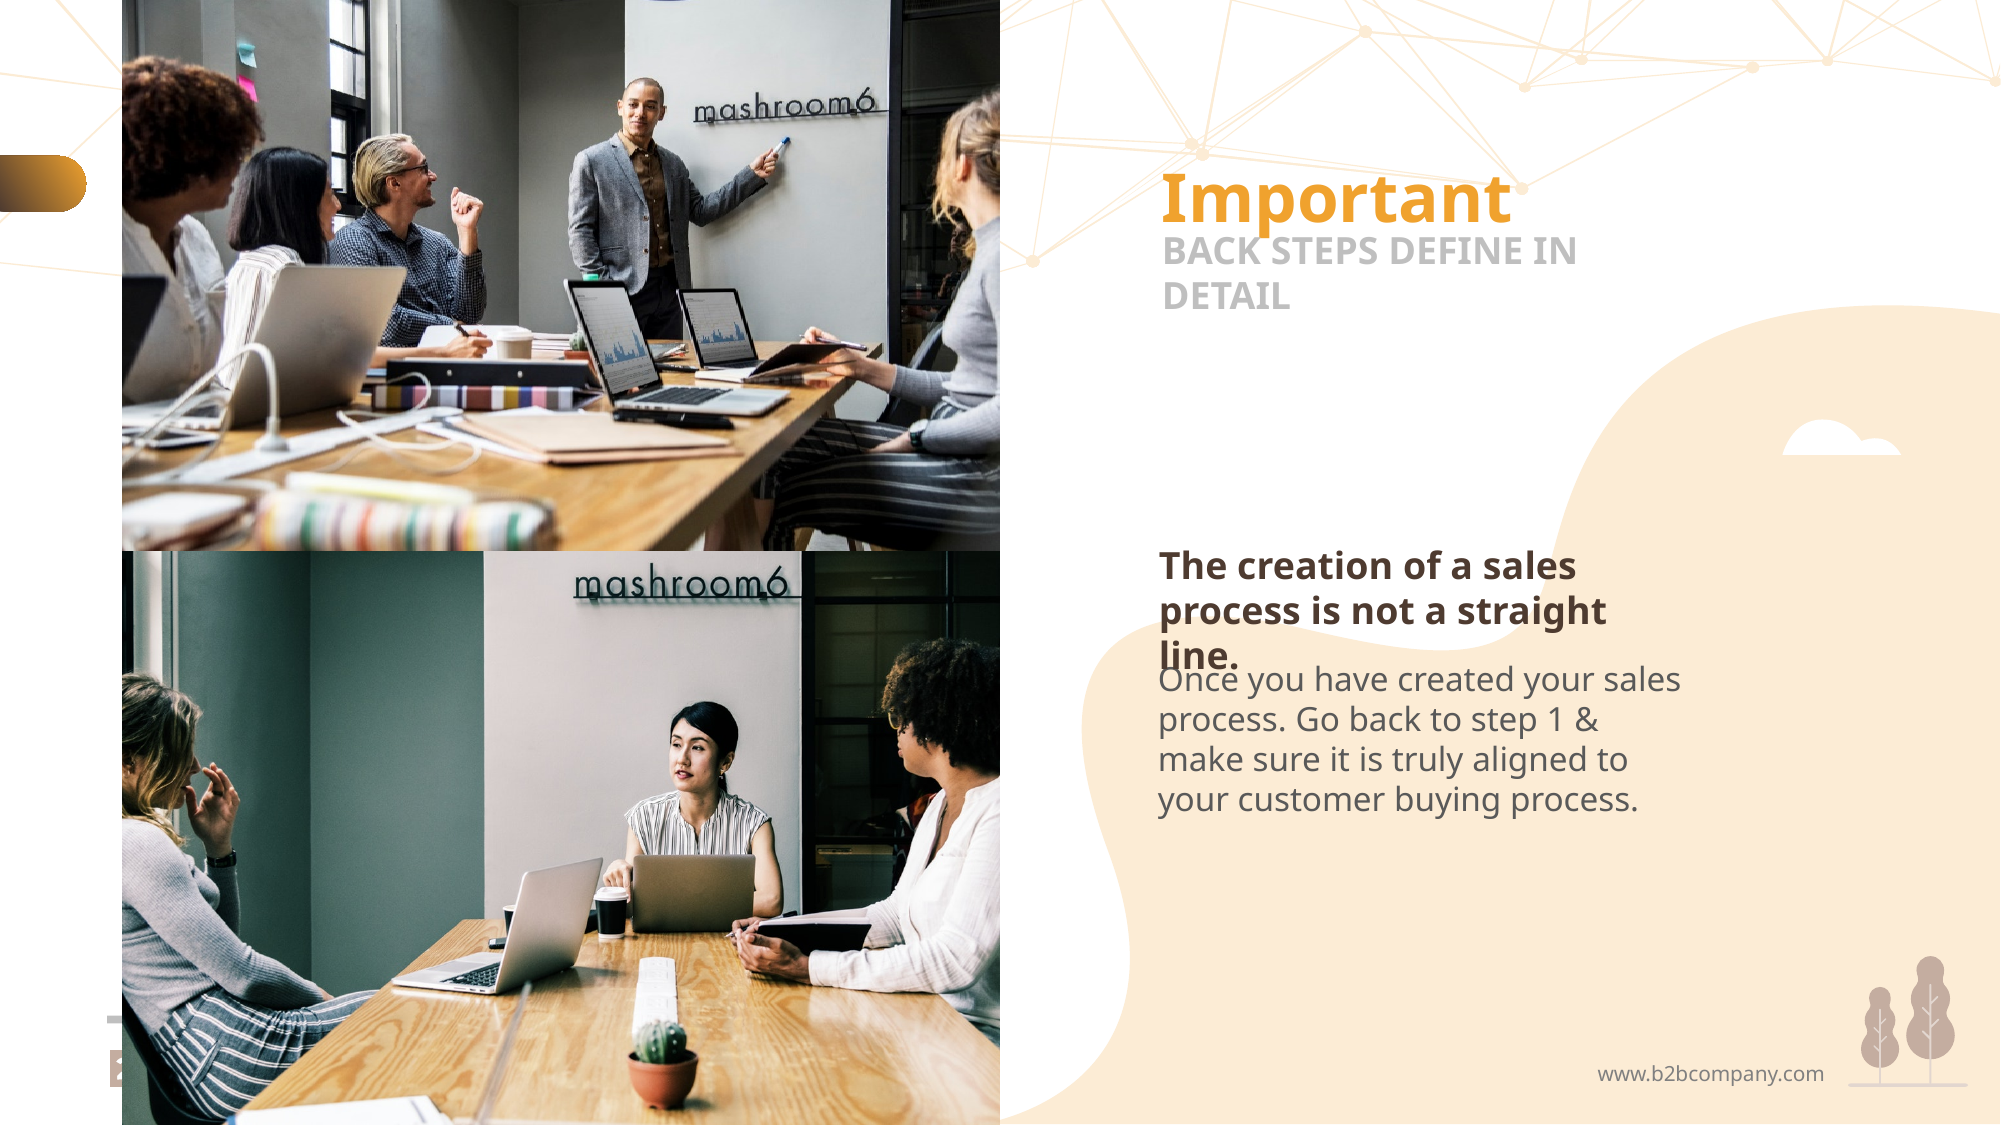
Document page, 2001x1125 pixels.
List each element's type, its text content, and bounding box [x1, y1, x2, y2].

title Important [1146, 107, 1820, 245]
text_box BACK STEPS DEFINE IN DETAIL [1147, 220, 1623, 325]
text_box The creation of a sales process is not a straight line. [1144, 534, 1680, 685]
picture [122, 0, 1000, 1125]
text_box Once you have created your sales process. Go back to step 1 & make sure it is truly aligned to your customer buying process. [1143, 650, 1703, 826]
